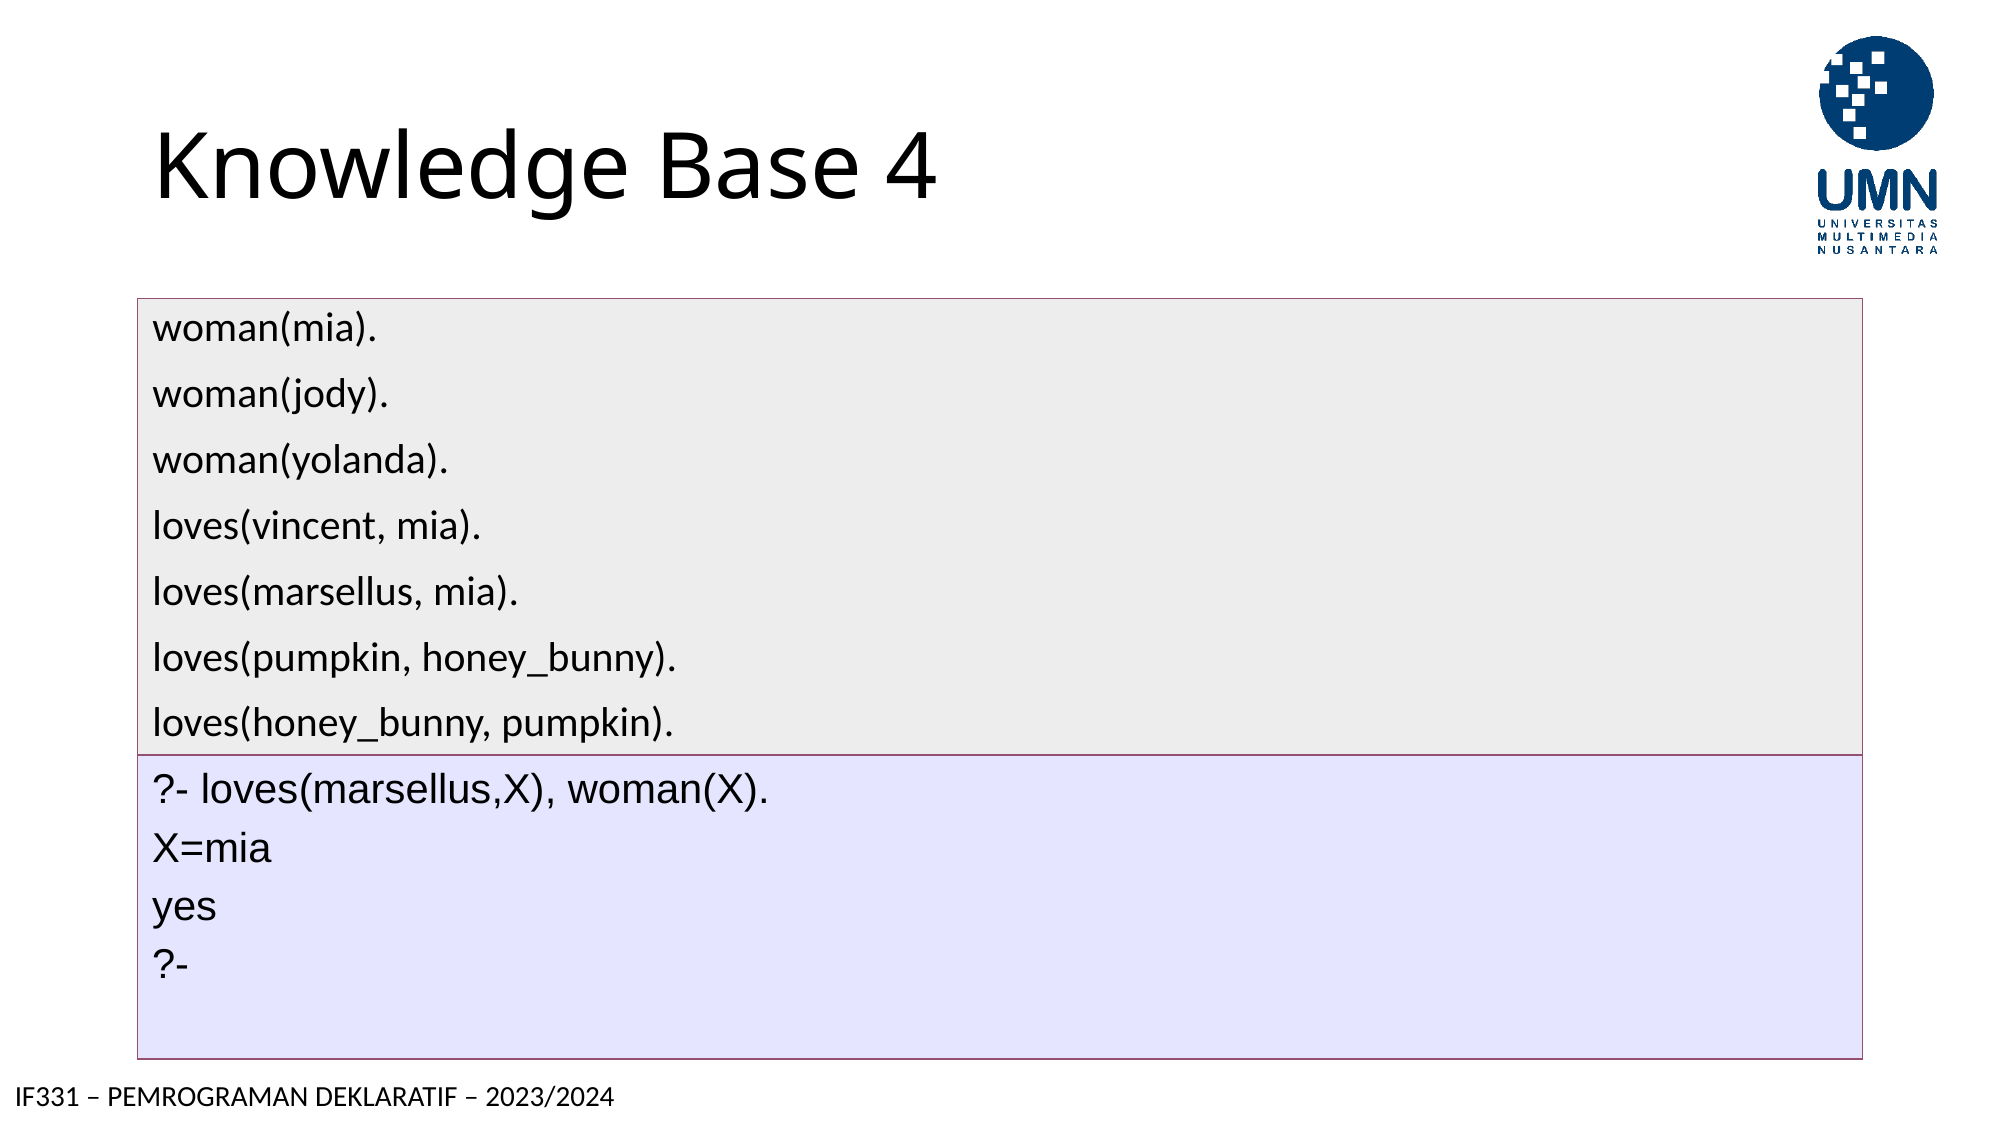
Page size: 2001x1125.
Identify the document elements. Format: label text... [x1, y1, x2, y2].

picture [1818, 36, 1937, 254]
text_box ?- loves(marsellus,X), woman(X). X=mia yes ?- [137, 755, 1863, 1059]
text_box IF331 – PEMROGRAMAN DEKLARATIF – 2023/2024 [0, 1069, 2000, 1120]
text_box woman(mia). woman(jody). woman(yolanda). loves(vincent, mia). loves(marsellus, mia). loves(pumpkin, honey_bunny). loves(honey_bunny, pumpkin). [137, 298, 1863, 755]
title Knowledge Base 4 [137, 59, 1863, 278]
